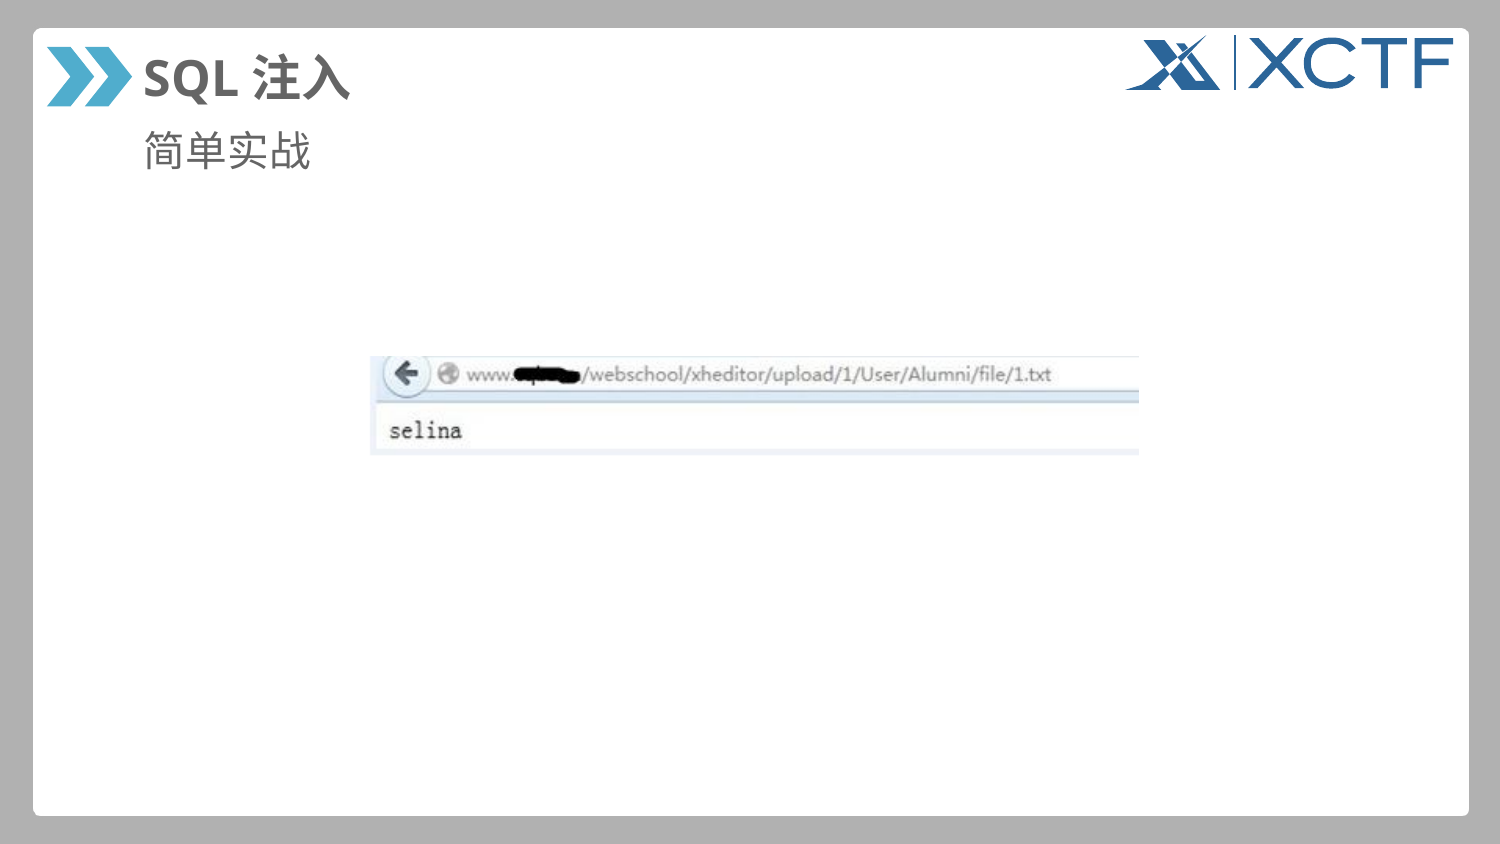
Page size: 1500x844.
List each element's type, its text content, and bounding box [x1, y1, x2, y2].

picture [0, 0, 1500, 844]
title SQL注入 [128, 35, 1125, 117]
list 简单实战 [128, 117, 1372, 762]
